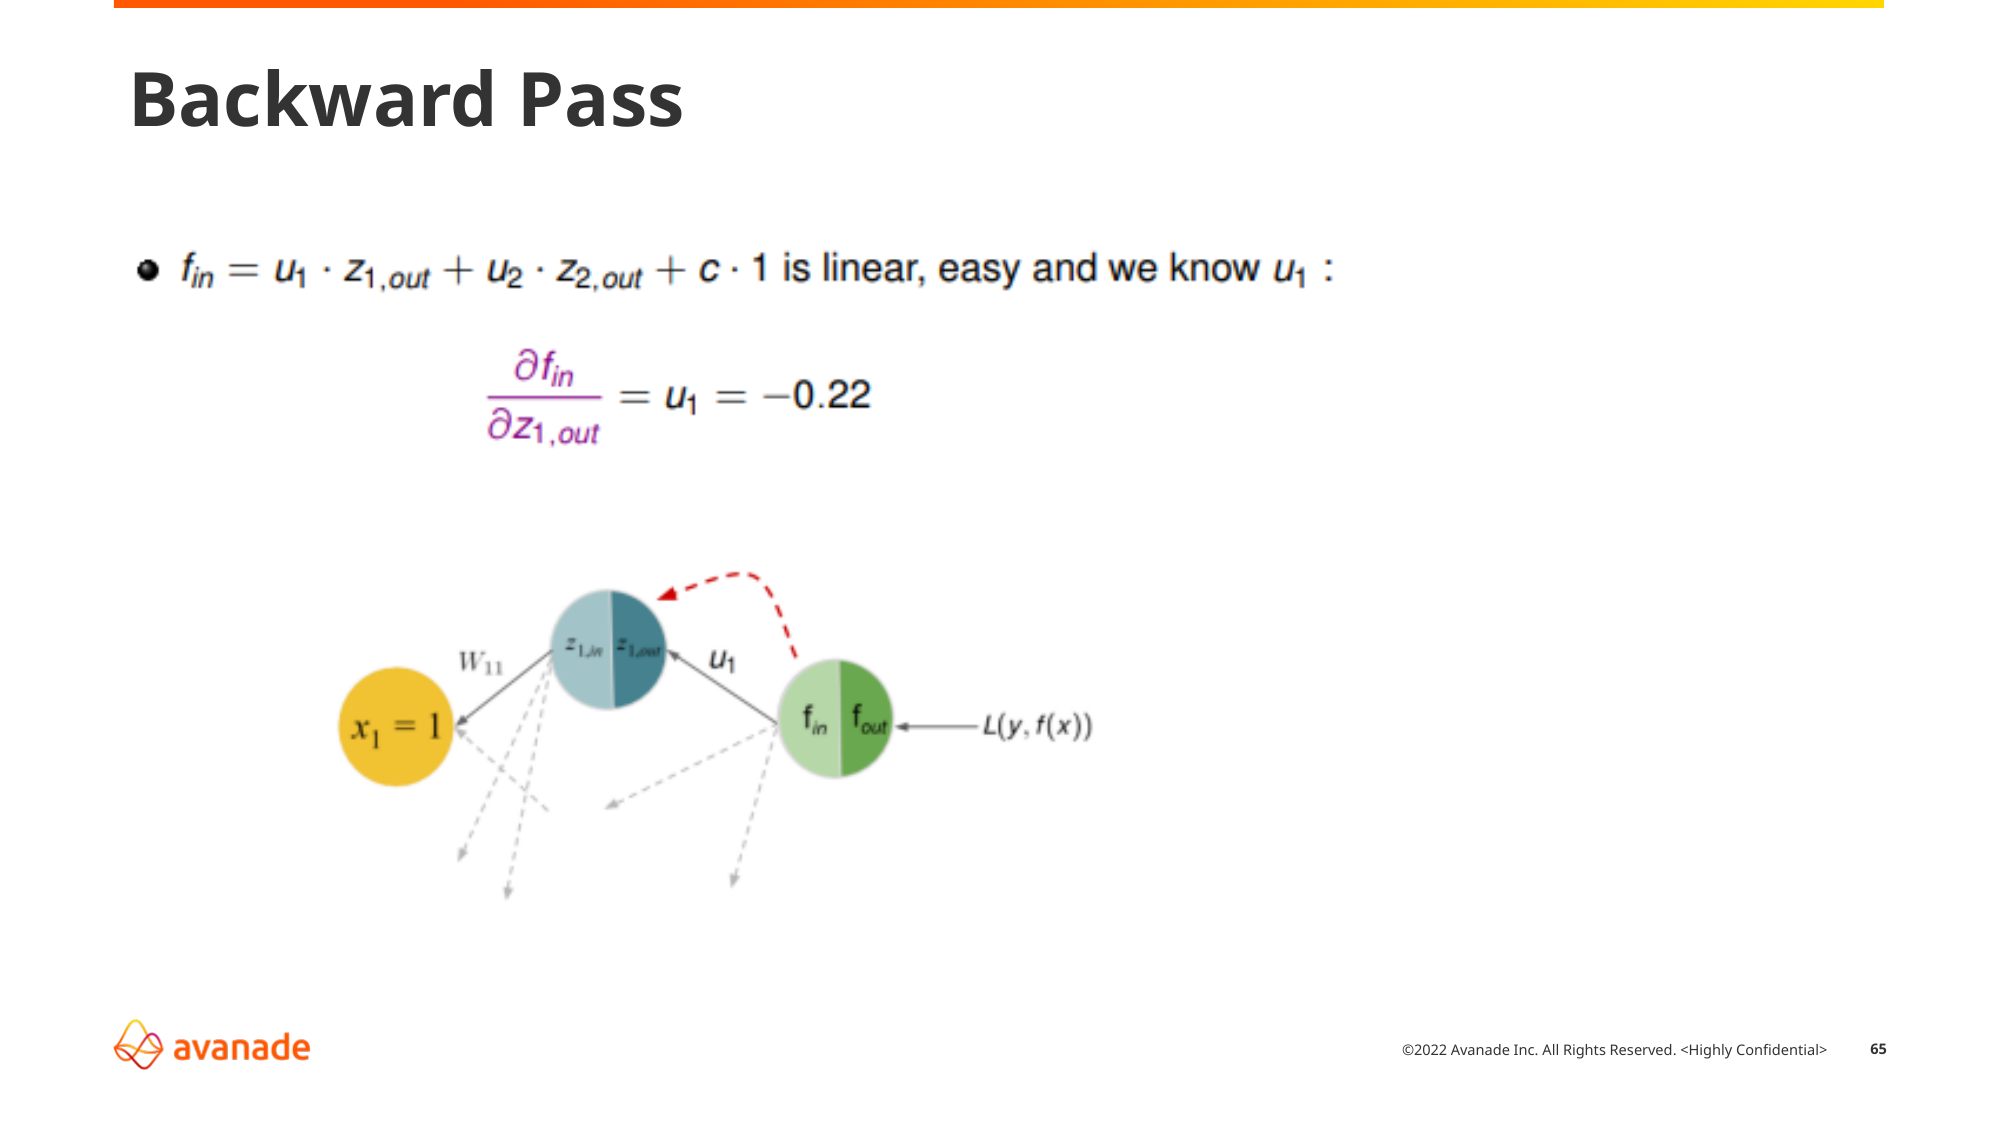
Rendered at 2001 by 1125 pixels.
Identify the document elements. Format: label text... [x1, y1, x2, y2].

picture [93, 999, 339, 1090]
title Backward Pass [113, 54, 1883, 219]
picture [117, 218, 1366, 956]
